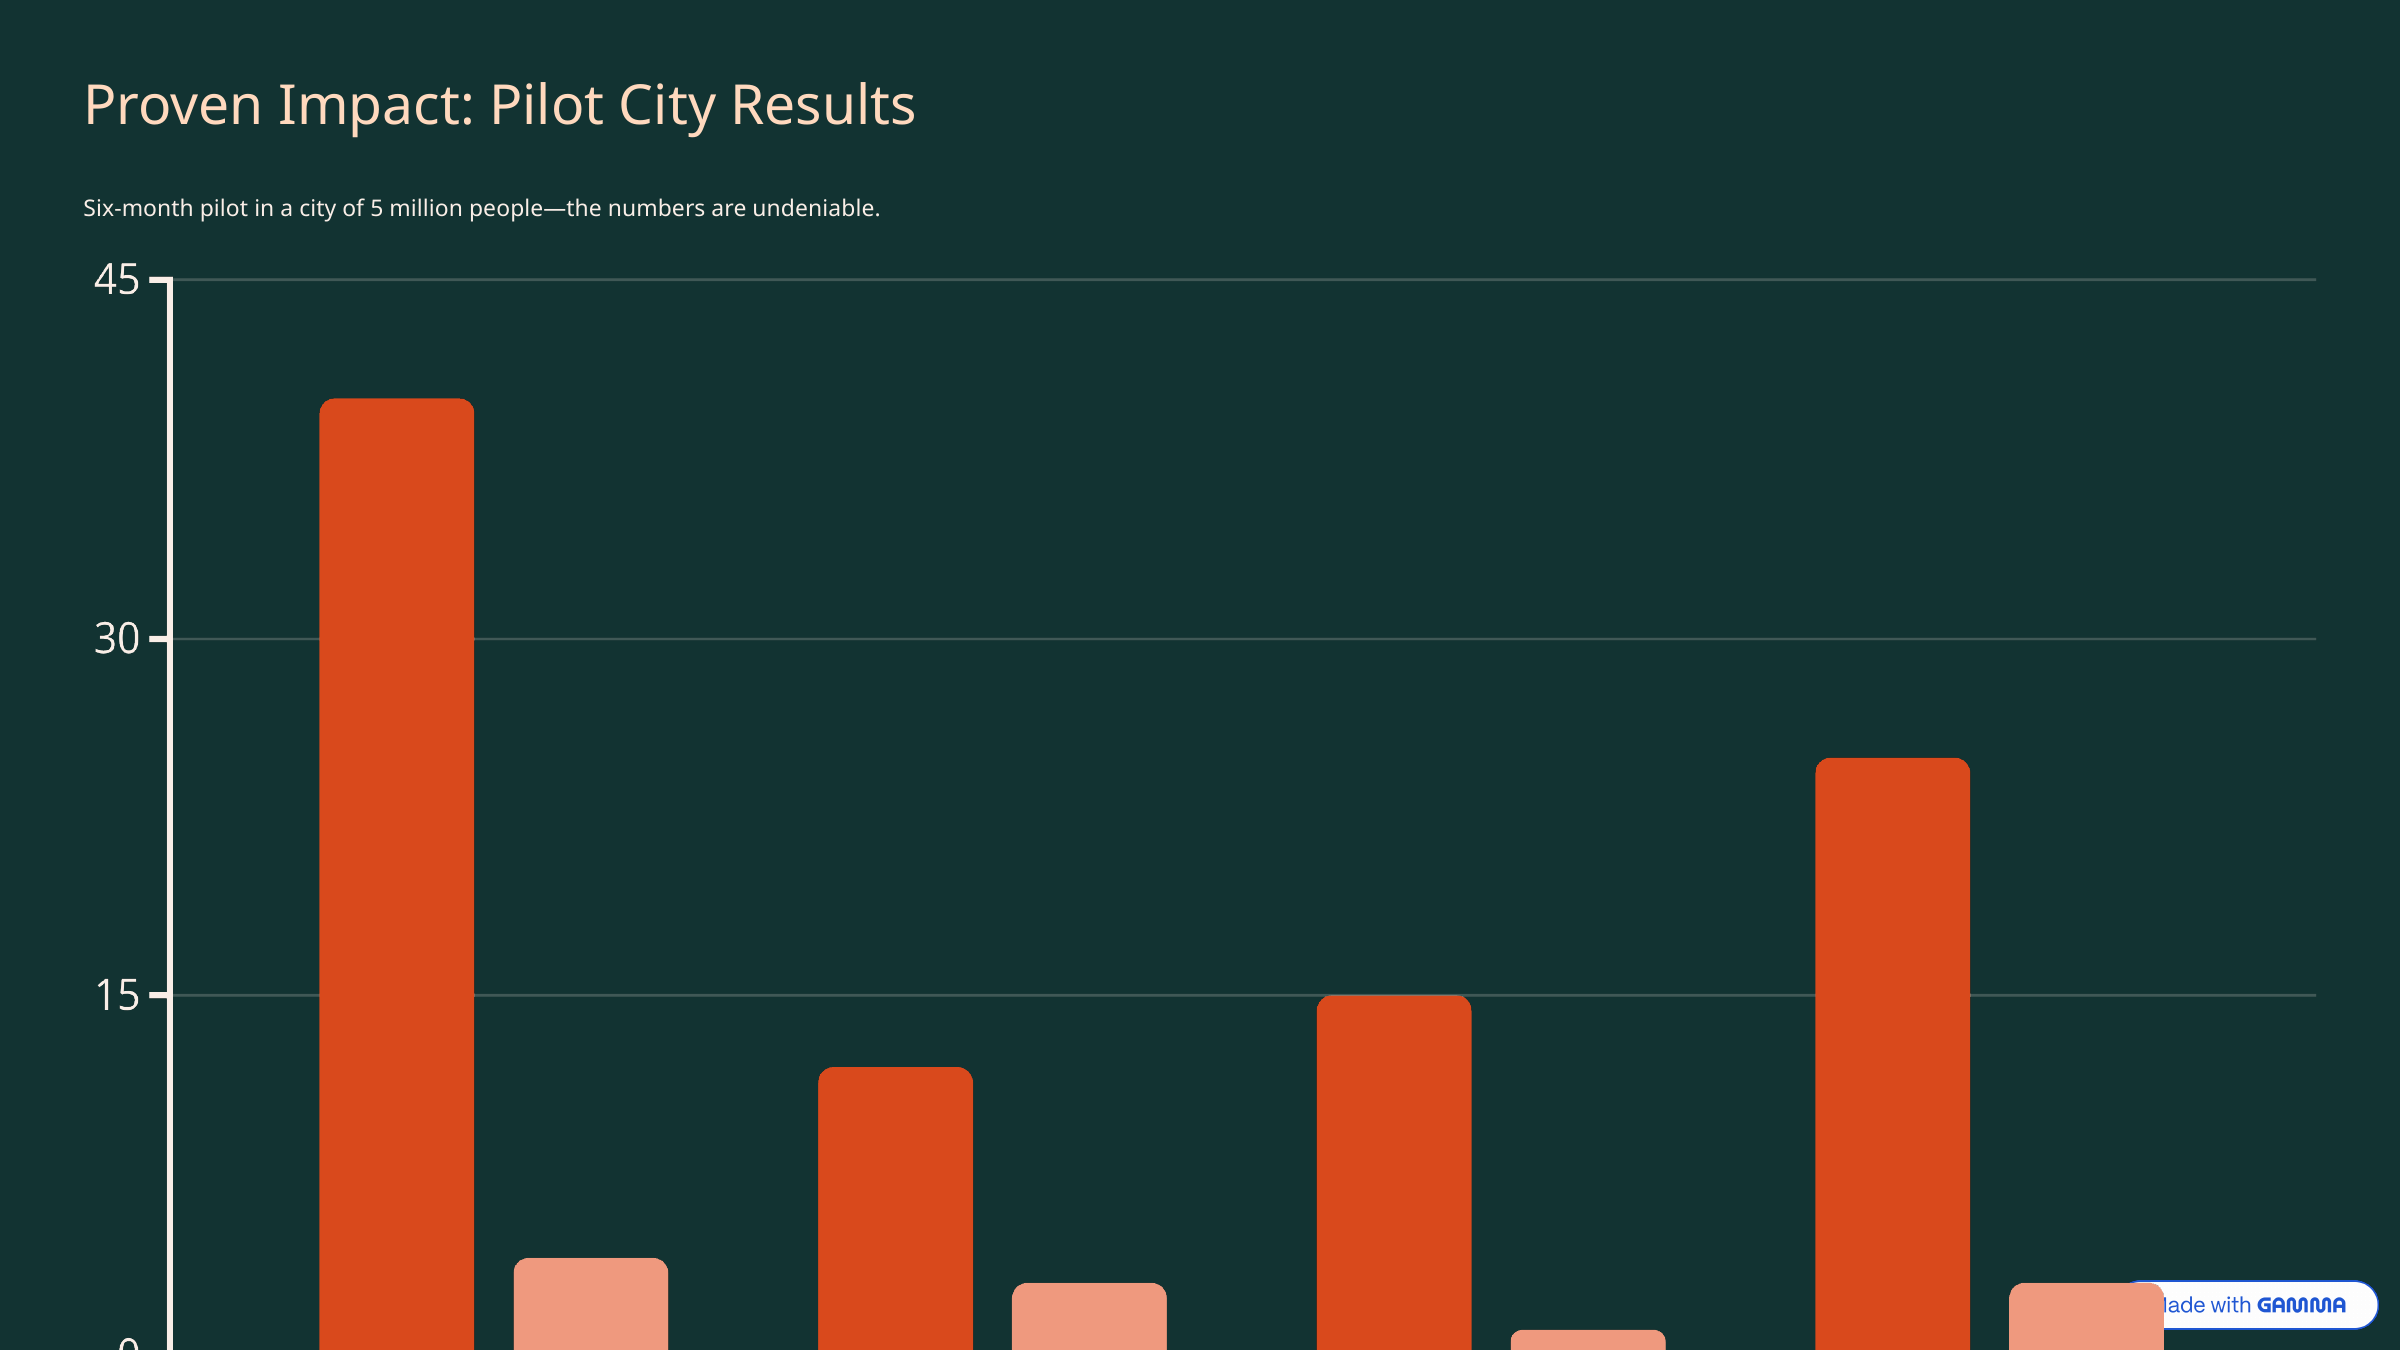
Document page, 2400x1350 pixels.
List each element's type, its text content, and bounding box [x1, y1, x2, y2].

text_box Six-month pilot in a city of 5 million people—the numbers are undeniable. [83, 183, 2317, 222]
picture [83, 248, 2389, 1350]
text_box Proven Impact: Pilot City Results [83, 65, 898, 136]
